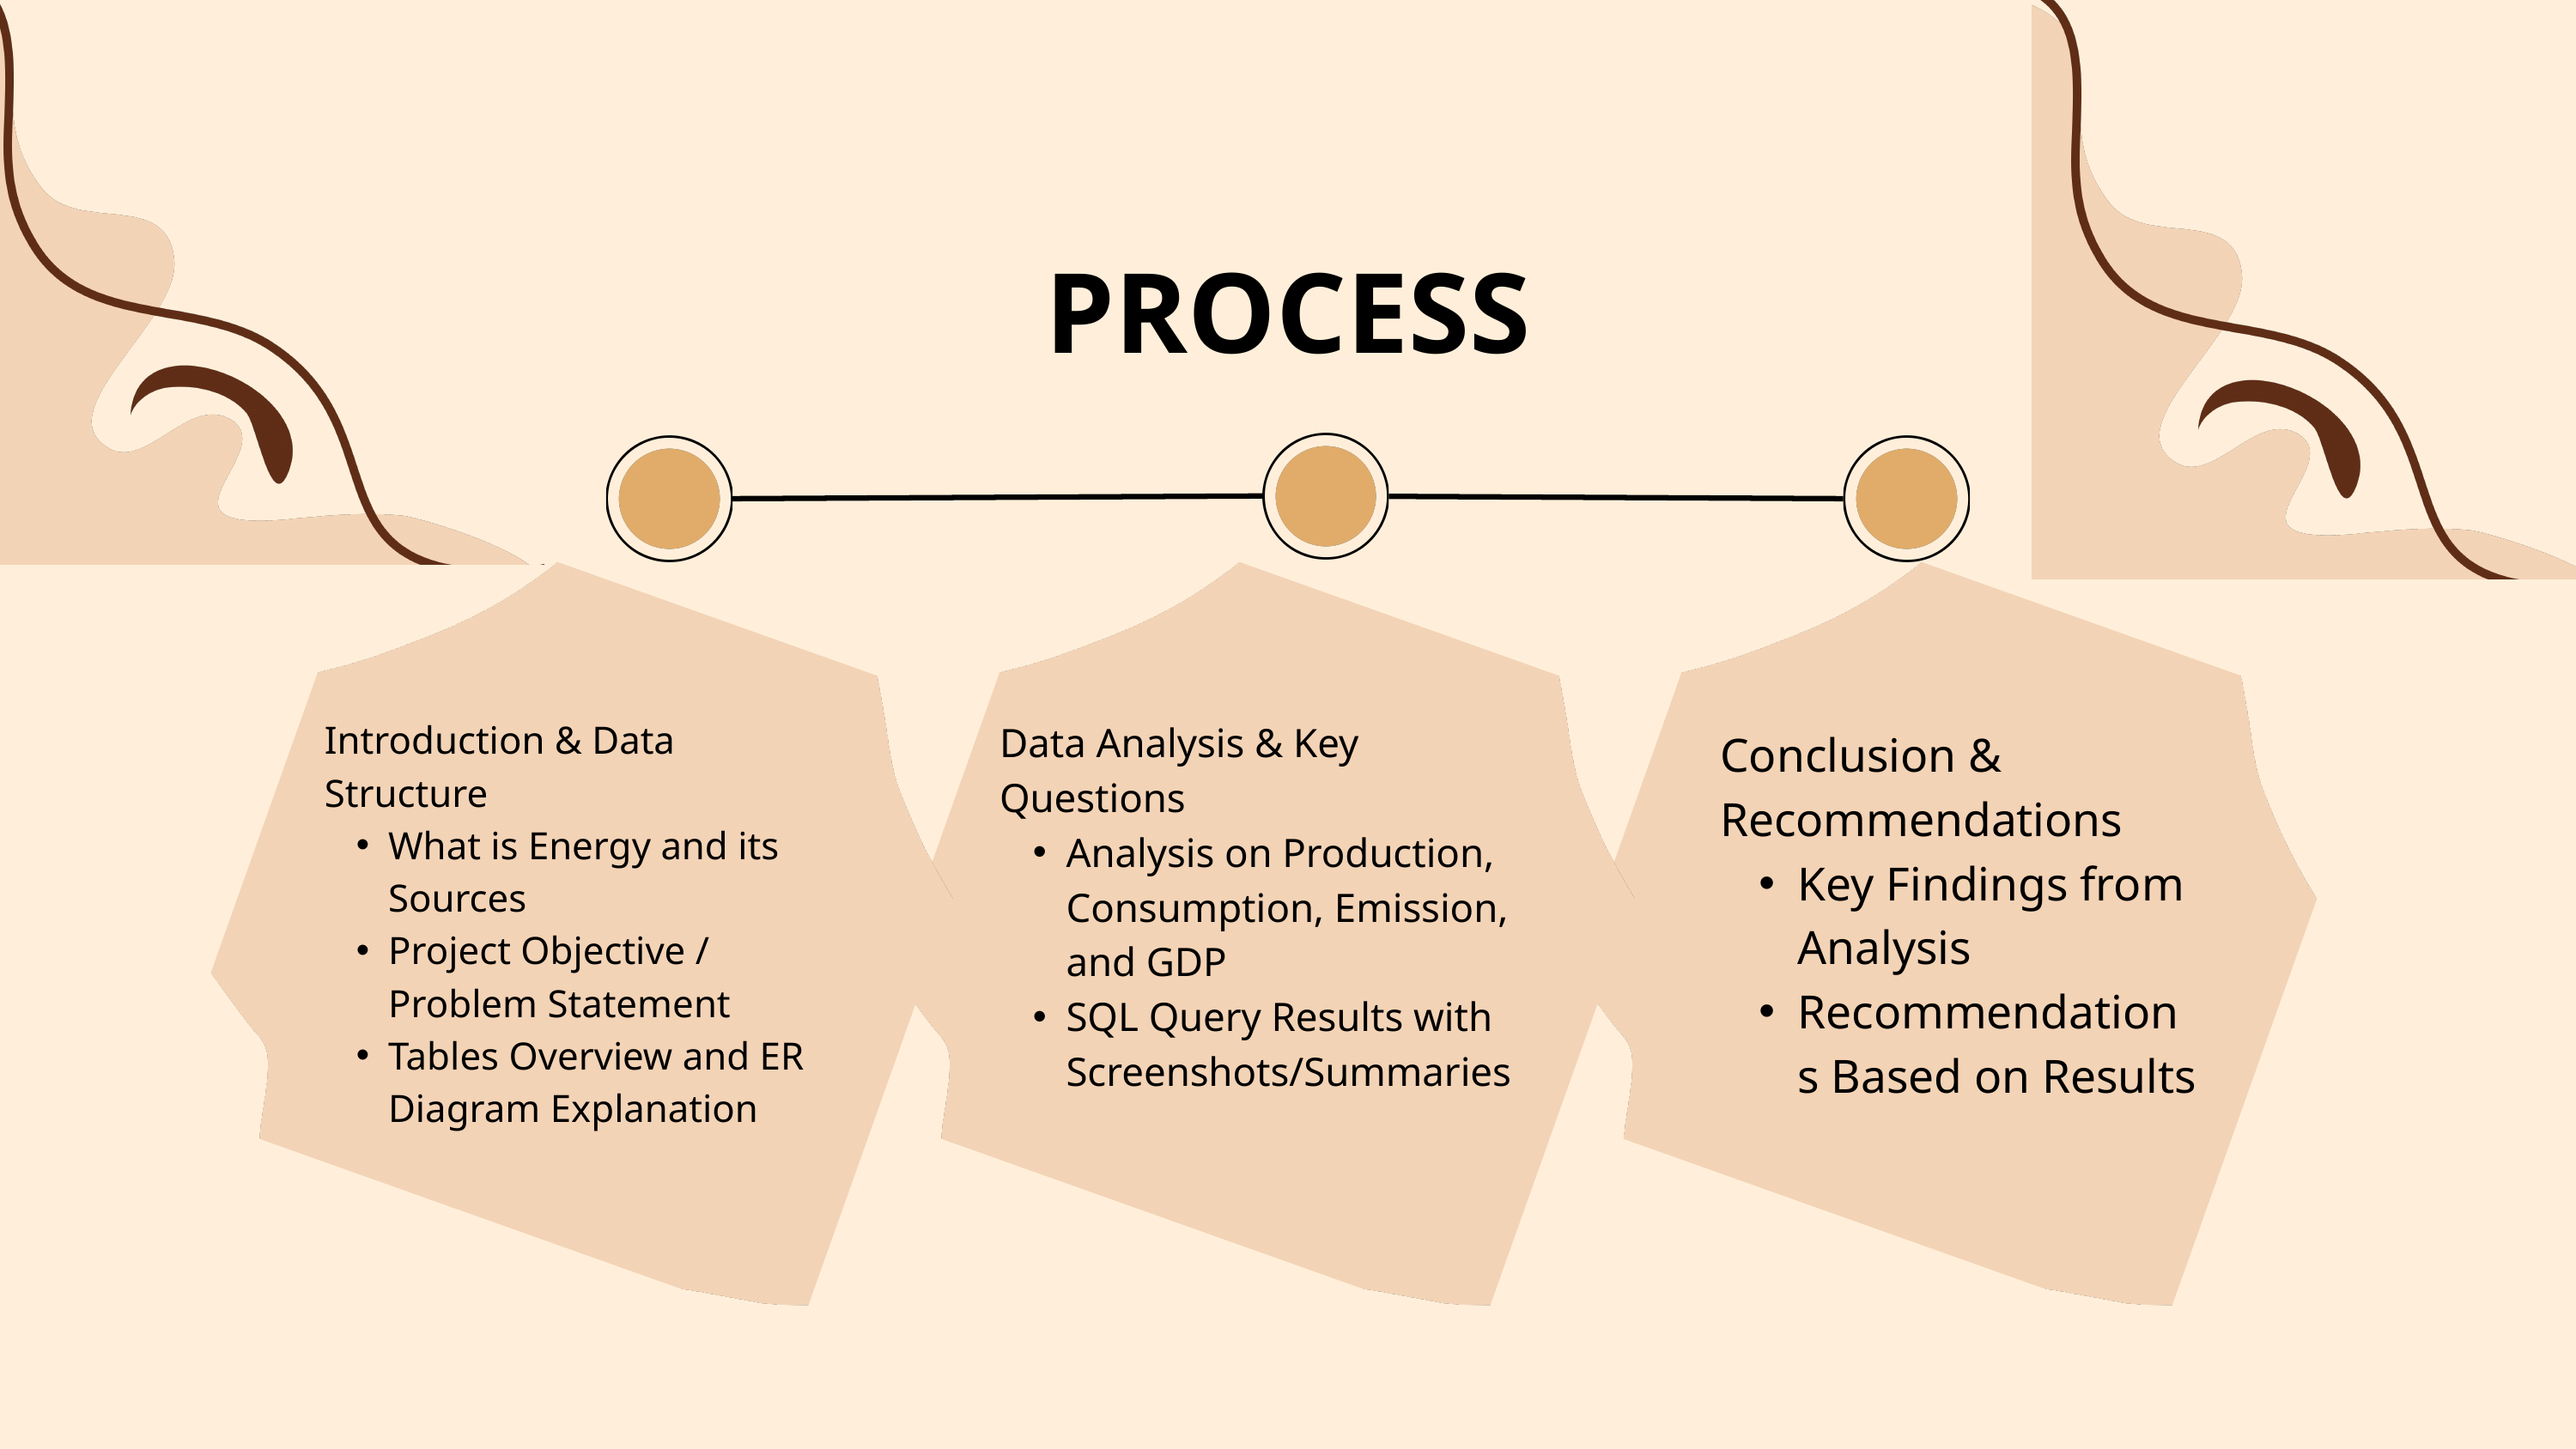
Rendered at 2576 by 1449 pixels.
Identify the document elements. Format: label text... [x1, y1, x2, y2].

text_box Data Analysis & Key Questions Analysis on Production, Consumption, Emission, and GDP SQL Query Results with Screenshots/Summaries [999, 711, 1528, 1149]
text_box PROCESS [870, 242, 1705, 376]
text_box [1558, 498, 2379, 1331]
text_box Conclusion & Recommendations Key Findings from Analysis Recommendations Based on Results [1720, 717, 2198, 1167]
text_box [1262, 433, 1389, 560]
text_box [2032, 0, 2576, 579]
text_box [163, 557, 999, 1331]
text_box [0, 0, 544, 565]
text_box [877, 498, 1698, 1331]
text_box Introduction & Data Structure What is Energy and its Sources Project Objective / Problem Statement Tables Overview and ER Diagram Explanation [324, 709, 835, 1183]
text_box [605, 435, 733, 562]
text_box [1843, 435, 1971, 562]
